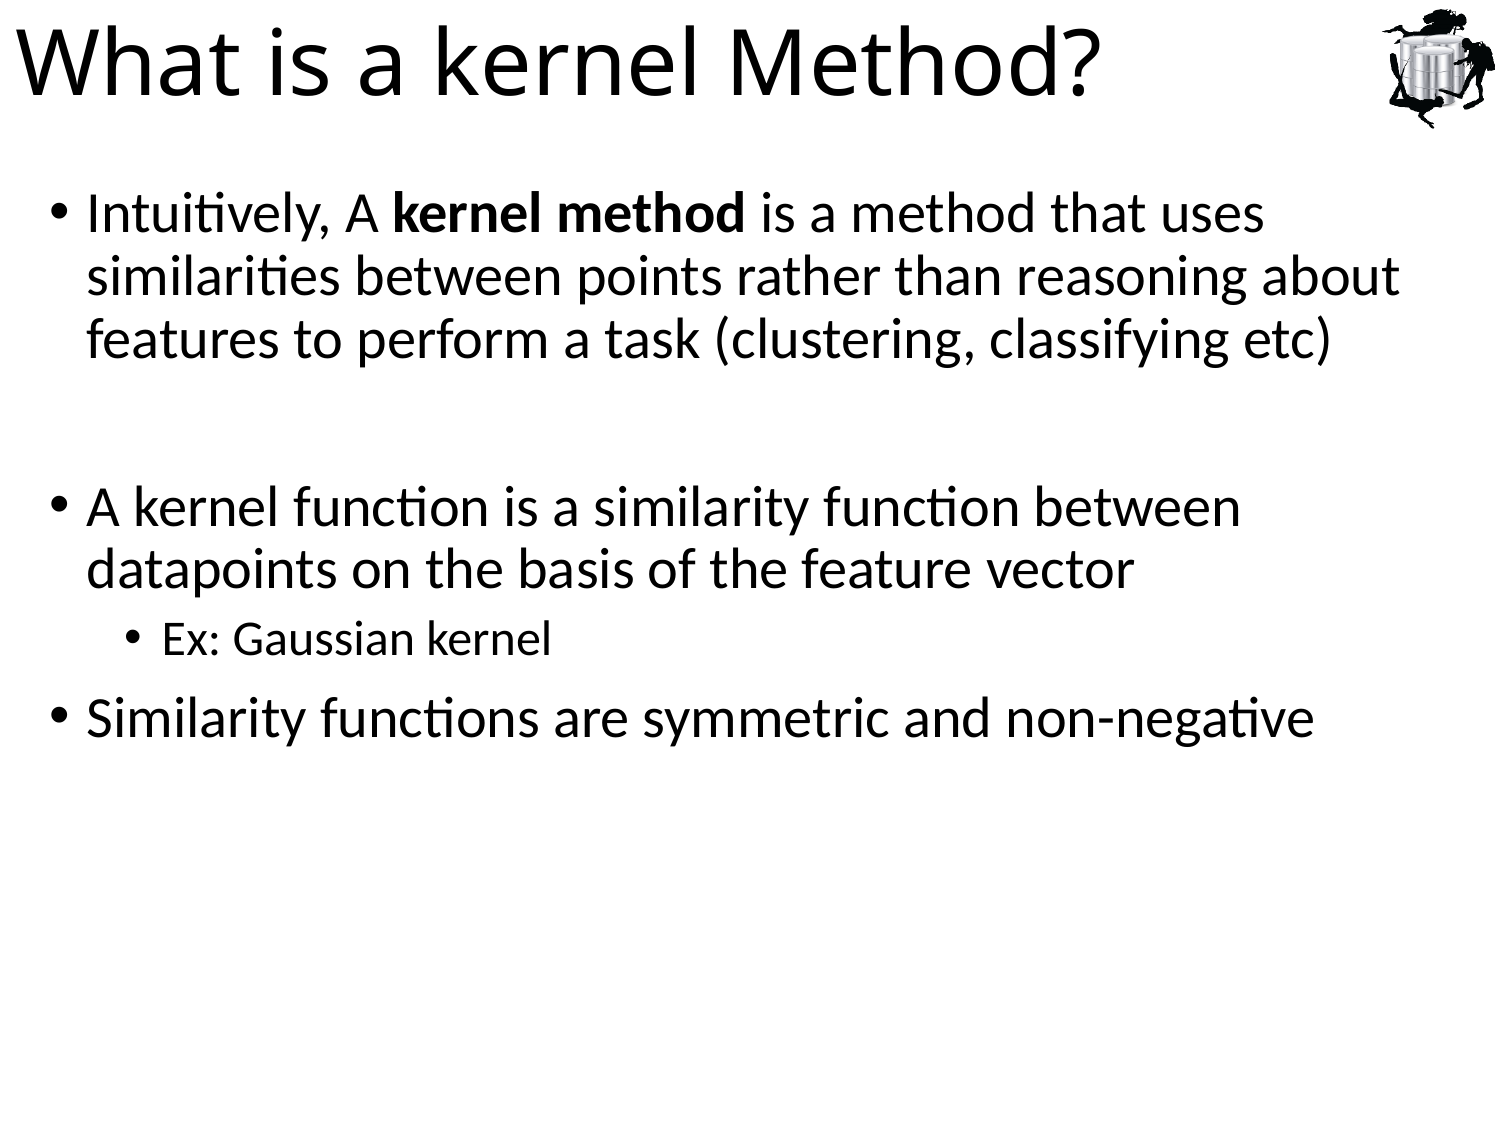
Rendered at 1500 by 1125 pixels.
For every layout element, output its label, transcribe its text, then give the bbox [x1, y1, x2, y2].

title What is a kernel Method? [0, 0, 1377, 131]
list Intuitively, A kernel method is a method that uses similarities between points rather than reasoning about features to perform a task (clustering, classifying etc) A kernel function is a similarity function between datapoints on the basis of the feature vector Ex: Gaussian kernel Similarity functions are symmetric and non-negative [34, 174, 1482, 1014]
picture [1377, 5, 1498, 131]
